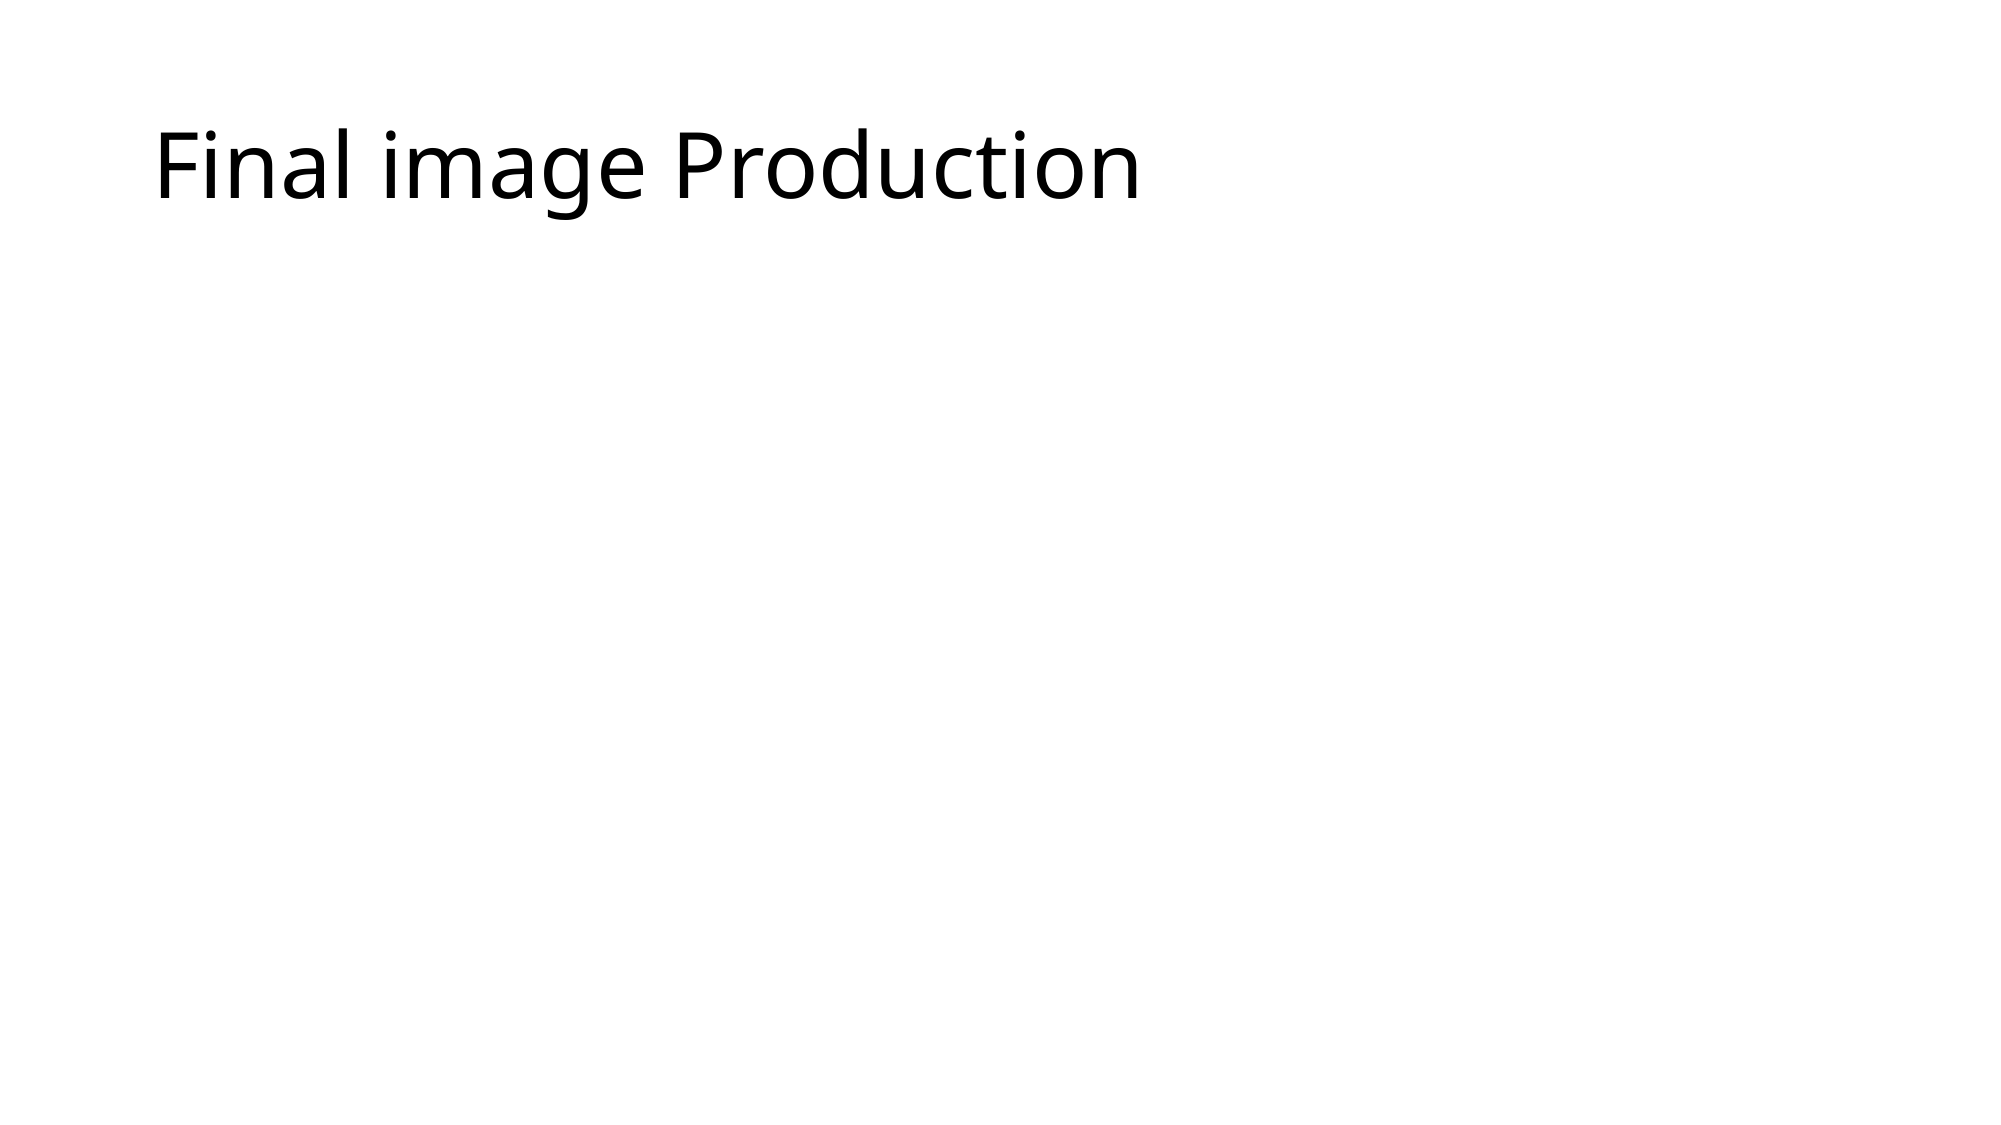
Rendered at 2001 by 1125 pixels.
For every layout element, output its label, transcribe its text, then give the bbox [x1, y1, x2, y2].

title Final image Production [137, 59, 1863, 278]
